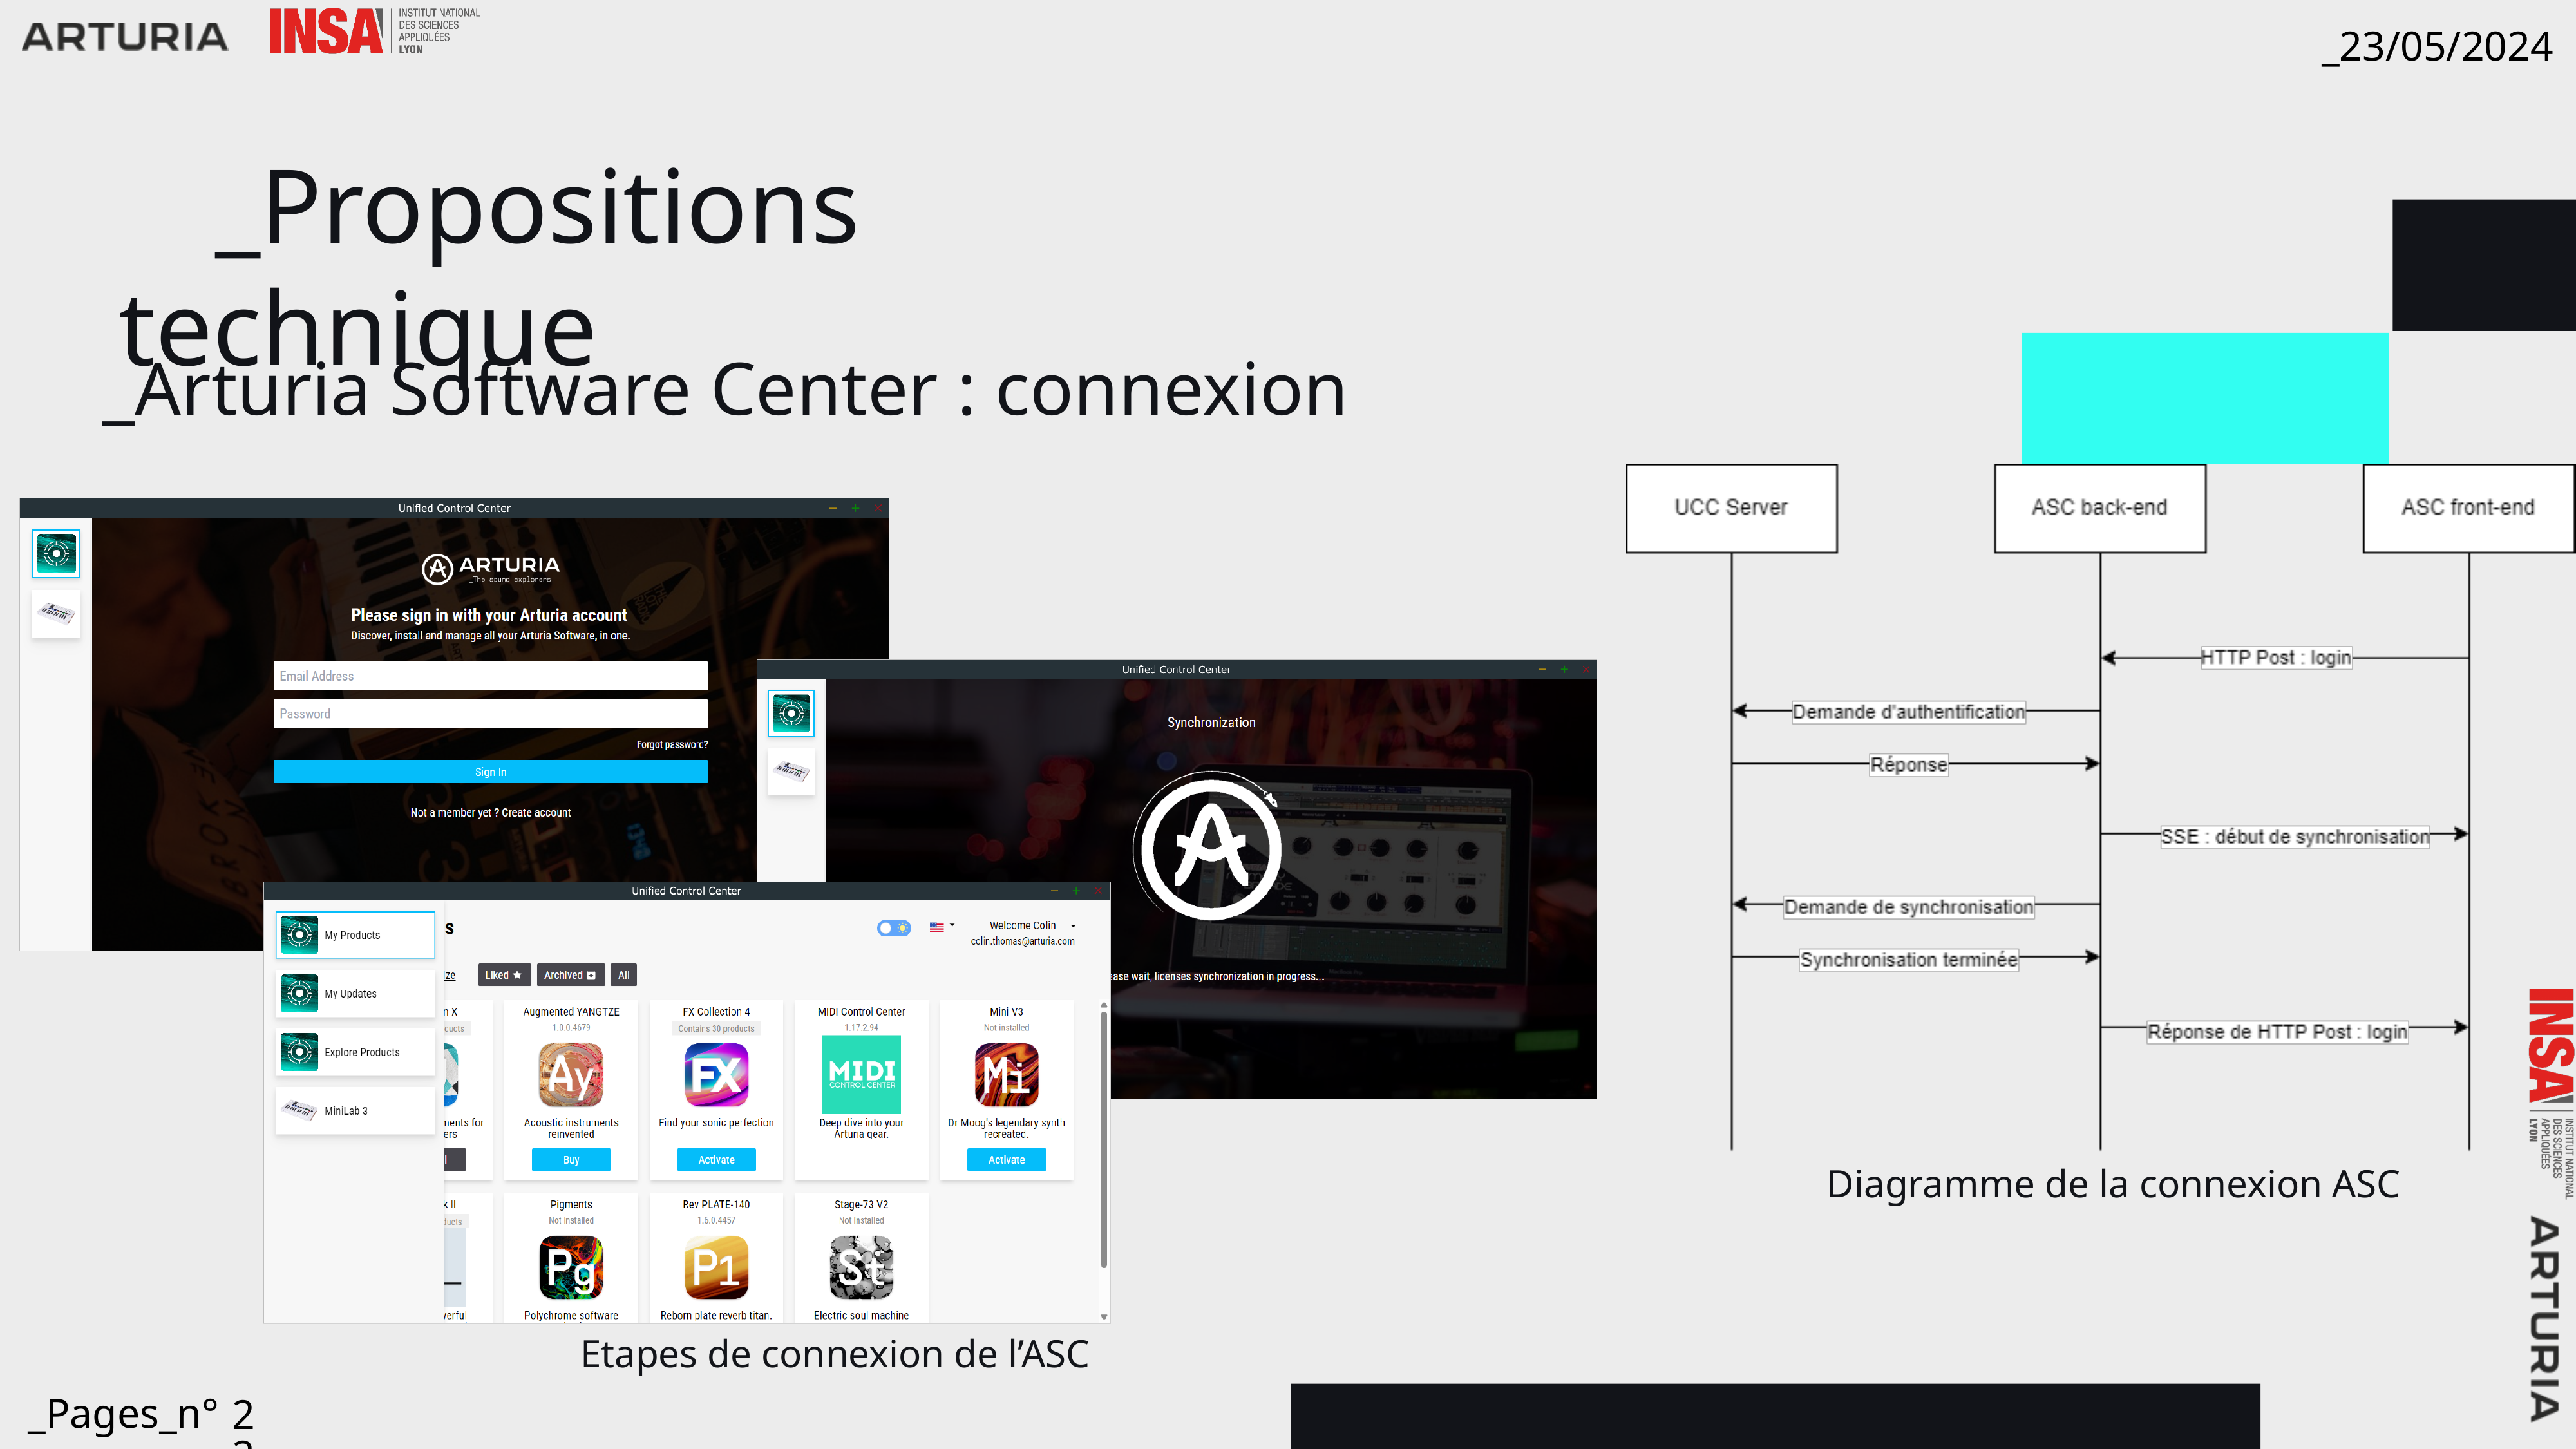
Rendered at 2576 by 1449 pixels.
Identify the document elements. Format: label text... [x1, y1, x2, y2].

picture [19, 498, 1597, 1325]
slide_number 22 [226, 1383, 265, 1443]
picture [266, 6, 484, 55]
text_box [1291, 1383, 2261, 1449]
text_box [2392, 199, 2576, 331]
text_box _23/05/2024 [2299, 15, 2576, 74]
text_box Diagramme de la connexion ASC [1657, 1154, 2570, 1211]
text_box [2022, 332, 2389, 464]
picture [1626, 464, 2576, 1202]
picture [2531, 1216, 2558, 1422]
picture [22, 23, 229, 51]
text_box _Propositions technique [113, 197, 1274, 330]
text_box _Arturia Software Center : connexion [1, 337, 2179, 435]
text_box Etapes de connexion de l’ASC [379, 1324, 1292, 1380]
